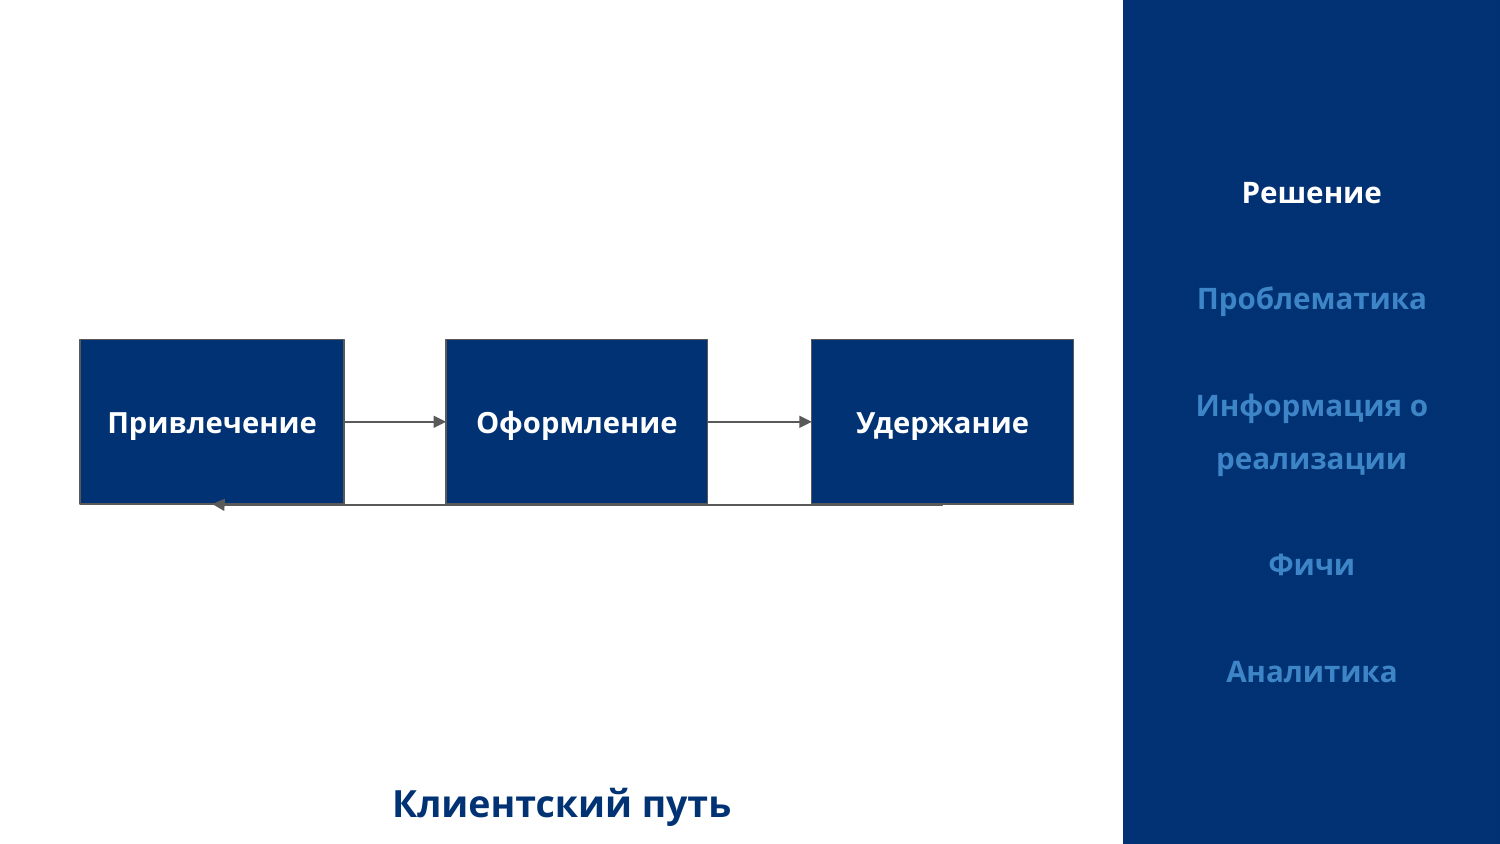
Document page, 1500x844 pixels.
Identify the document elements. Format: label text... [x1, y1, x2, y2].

subtitle Клиентский путь [0, 764, 1118, 844]
text_box Удержание [811, 339, 1074, 504]
text_box Привлечение [80, 339, 345, 504]
text_box Оформление [445, 339, 708, 503]
picture [1123, 0, 1500, 844]
